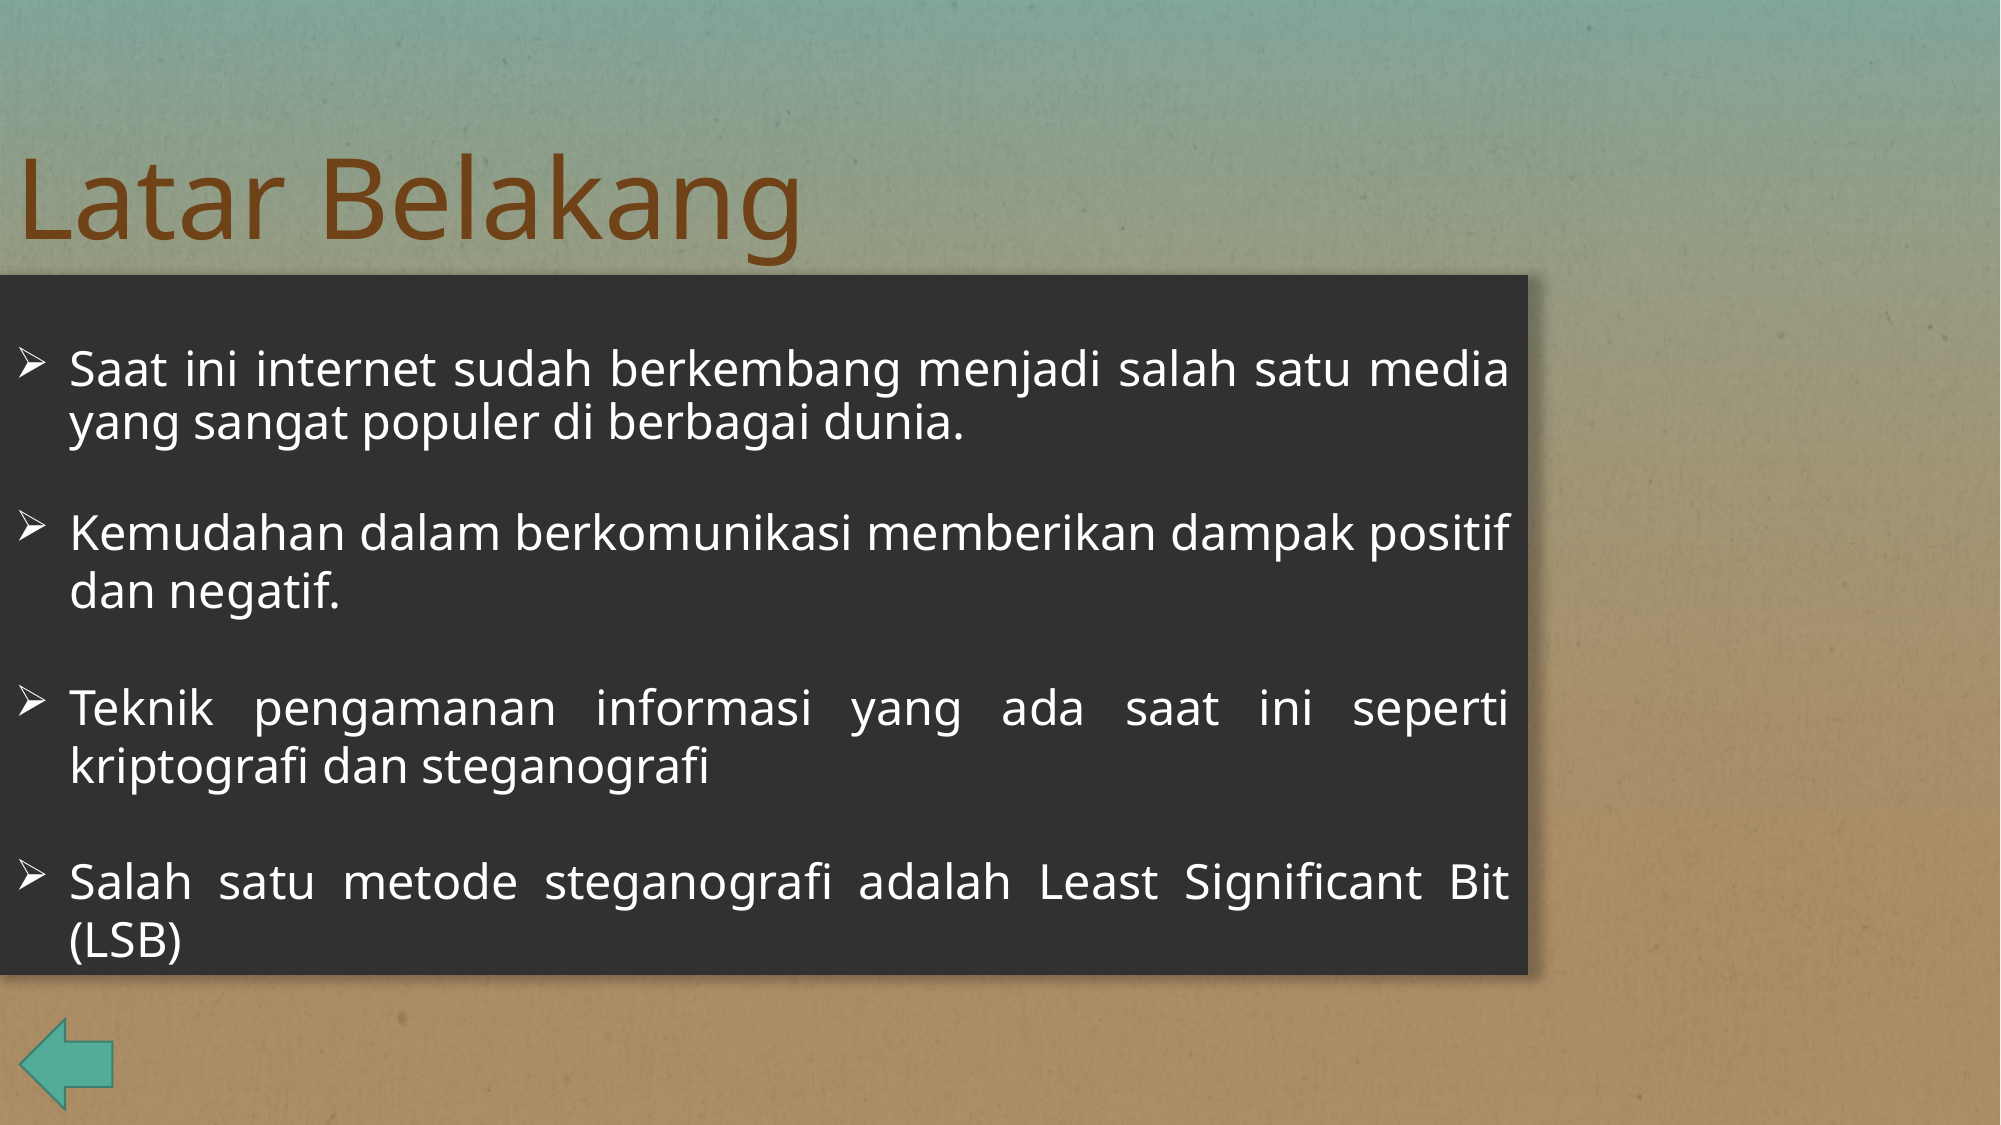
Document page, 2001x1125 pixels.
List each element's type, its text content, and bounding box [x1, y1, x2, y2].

text_box [18, 1016, 114, 1113]
list Saat ini internet sudah berkembang menjadi salah satu media yang sangat populer di berbagai dunia. Kemudahan dalam berkomunikasi memberikan dampak positif dan negatif. Teknik pengamanan informasi yang ada saat ini seperti kriptografi dan steganografi Salah satu metode steganografi adalah Least Significant Bit (LSB) [0, 337, 1527, 977]
title Latar Belakang [0, 112, 1020, 269]
picture [0, 0, 2001, 1125]
